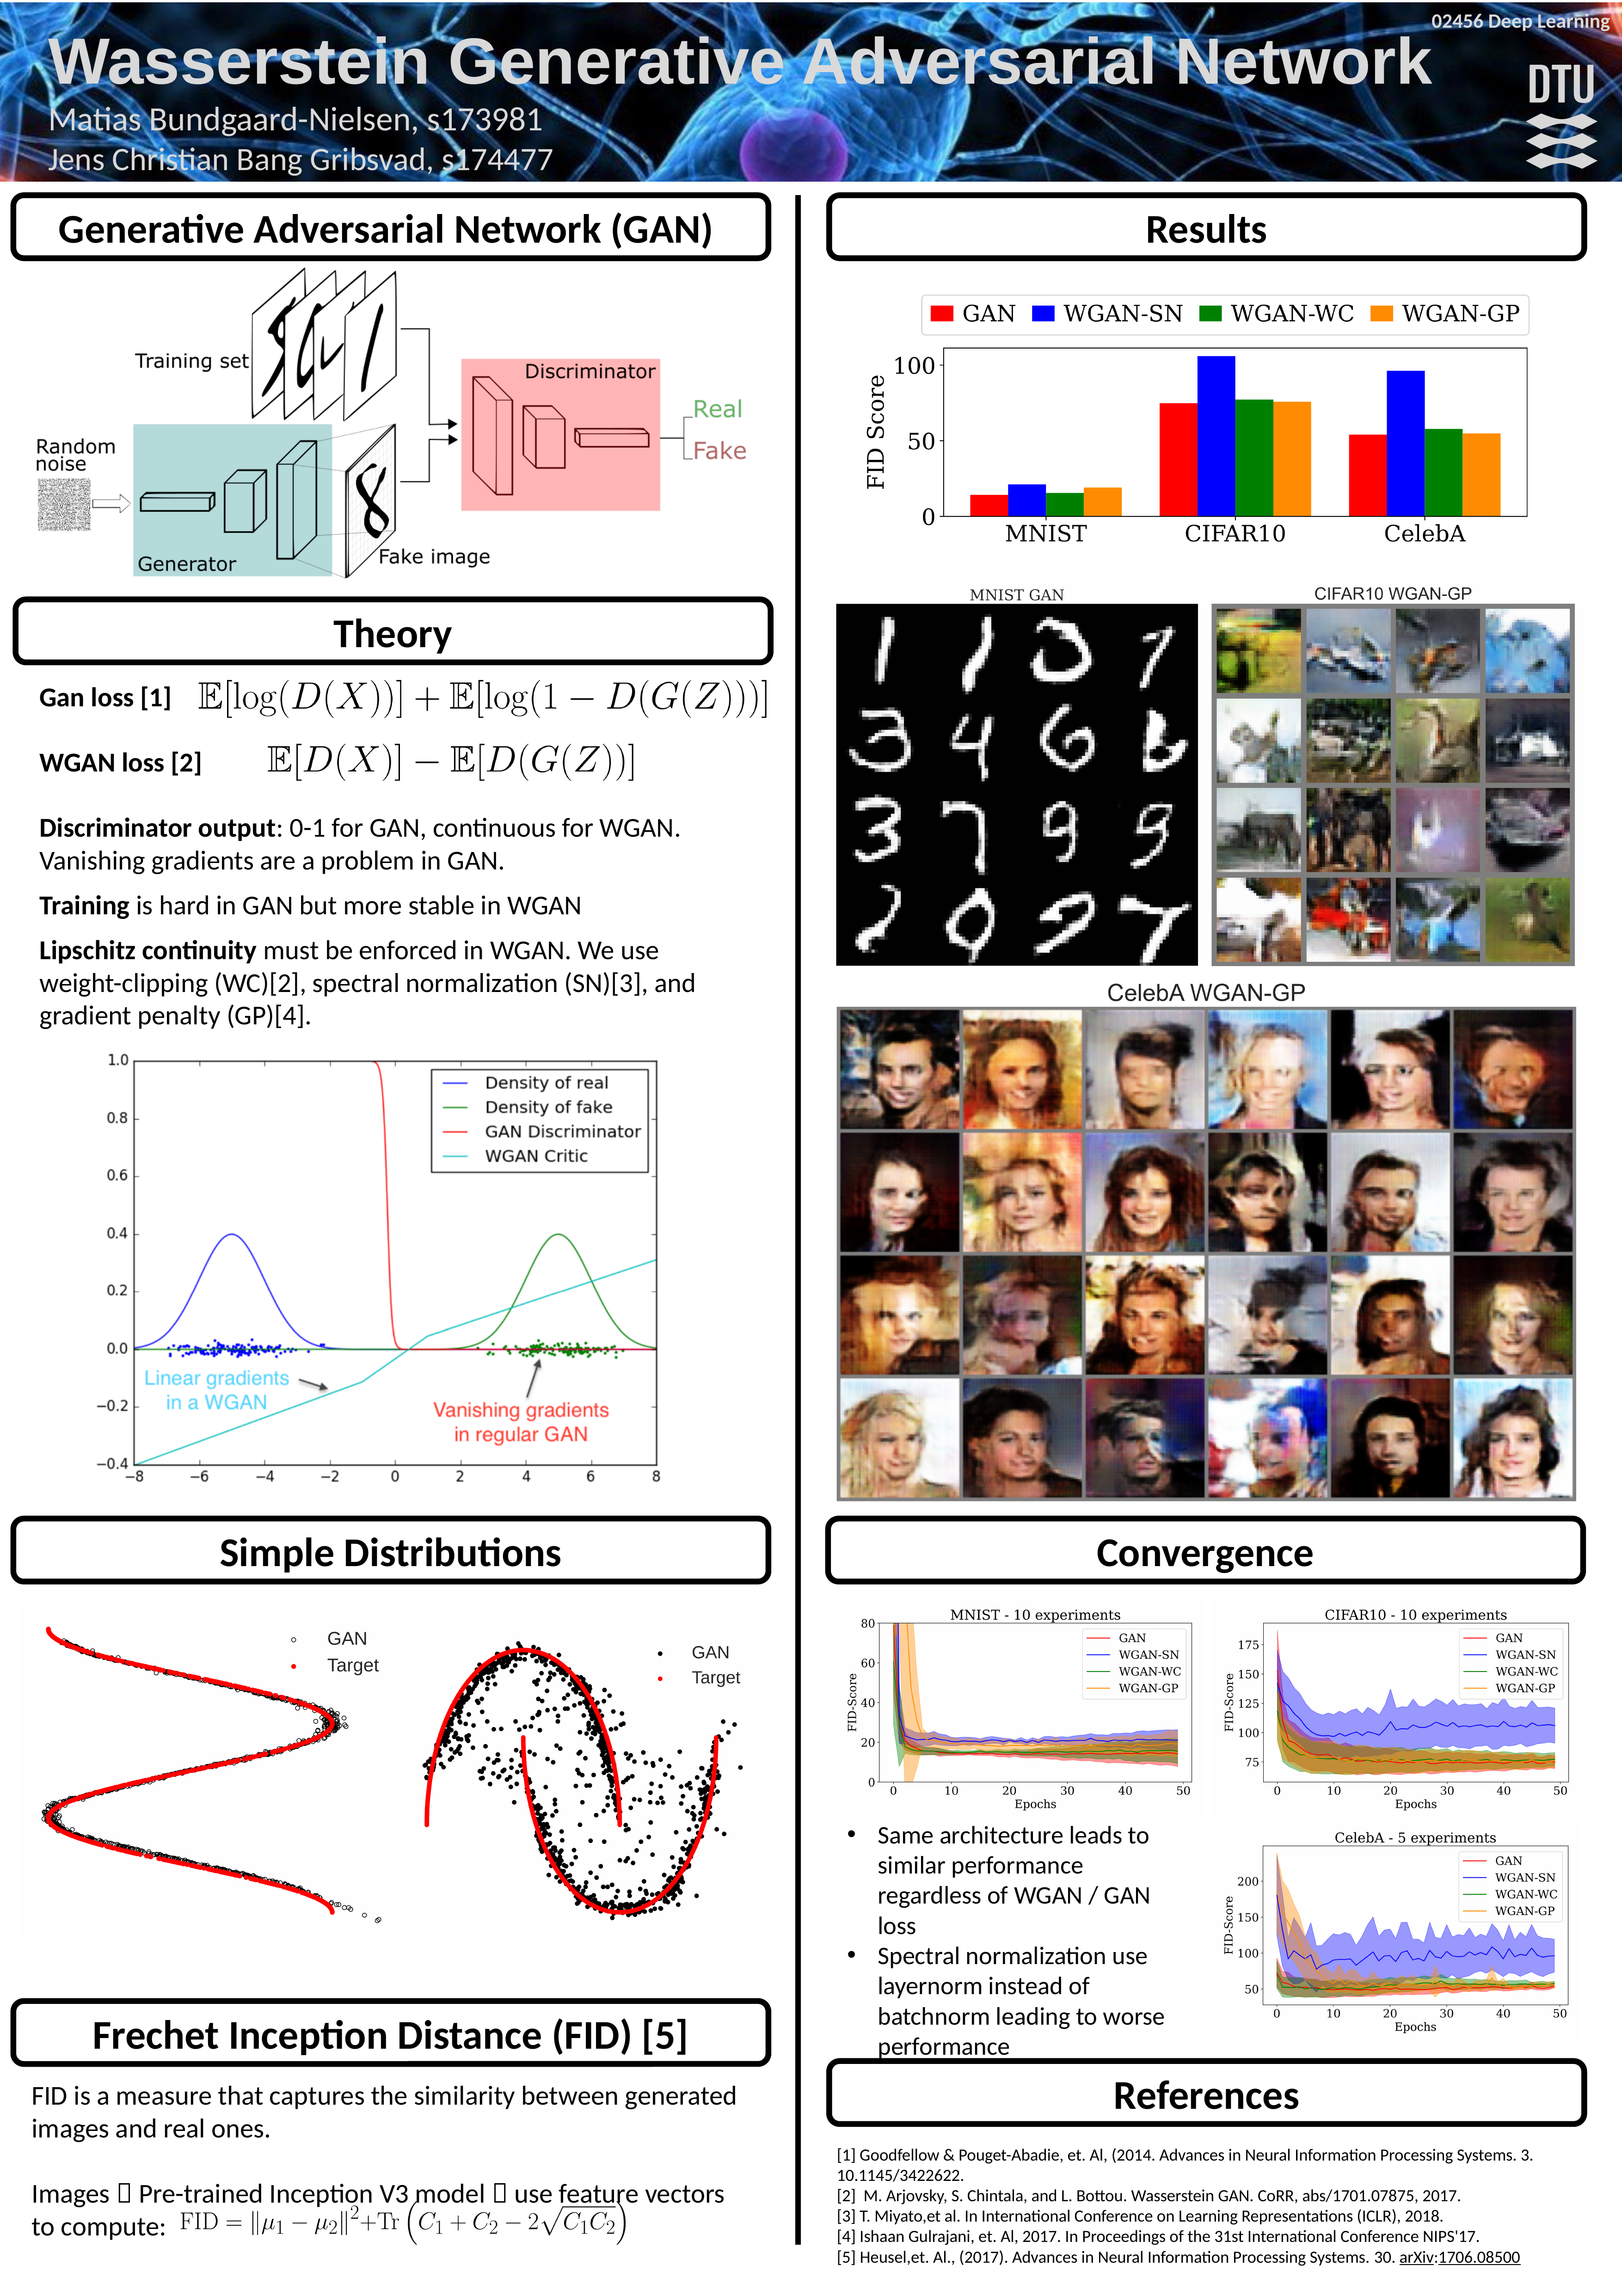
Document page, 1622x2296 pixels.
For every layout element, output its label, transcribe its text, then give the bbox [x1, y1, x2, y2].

text_box Results [829, 195, 1585, 259]
text_box References [829, 2060, 1585, 2125]
picture [179, 2201, 626, 2245]
picture [196, 680, 768, 718]
picture [20, 1607, 763, 1942]
text_box FID is a measure that captures the similarity between generated images and real ones. Images  Pre-trained Inception V3 model  use feature vectors to compute: [15, 2065, 768, 2254]
picture [842, 270, 1572, 570]
picture [94, 1049, 663, 1487]
picture [815, 572, 1598, 1507]
text_box [1] Goodfellow & Pouget-Abadie, et. Al, (2014. Advances in Neural Information Processing Systems. 3. 10.1145/3422622. [2] M. Arjovsky, S. Chintala, and L. Bottou. Wasserstein GAN. CoRR, abs/1701.07875, 2017. [3] T. Miyato,et al. In International Conference on Learning Representations (ICLR), 2018. [4] Ishaan Gulrajani, et. Al, 2017. In Proceedings of the 31st International Conference NIPS'17. [5] Heusel,et. Al., (2017). Advances in Neural Information Processing Systems. 30. arXiv:1706.08500 [823, 2133, 1585, 2277]
picture [33, 267, 746, 578]
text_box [0, 2, 1622, 182]
text_box Convergence [827, 1518, 1584, 1582]
text_box Theory [15, 599, 771, 663]
text_box Frechet Inception Distance (FID) [5] [12, 2000, 769, 2065]
text_box Same architecture leads to similar performance regardless of WGAN / GAN loss Spectral normalization use layernorm instead of batchnorm leading to worse performance [827, 1822, 1202, 2061]
picture [835, 1597, 1204, 1823]
text_box Simple Distributions [12, 1518, 769, 1582]
picture [265, 744, 635, 781]
picture [1211, 1597, 1581, 2045]
text_box Gan loss [1] WGAN loss [2] Discriminator output: 0-1 for GAN, continuous for WGAN. Vanishing gradients are a problem in GAN. Training is hard in GAN but more stable in WGAN Lipschitz continuity must be enforced in WGAN. We use weight-clipping (WC)[2], spectral normalization (SN)[3], and gradient penalty (GP)[4]. [13, 663, 771, 1053]
text_box Generative Adversarial Network (GAN) [12, 195, 769, 259]
